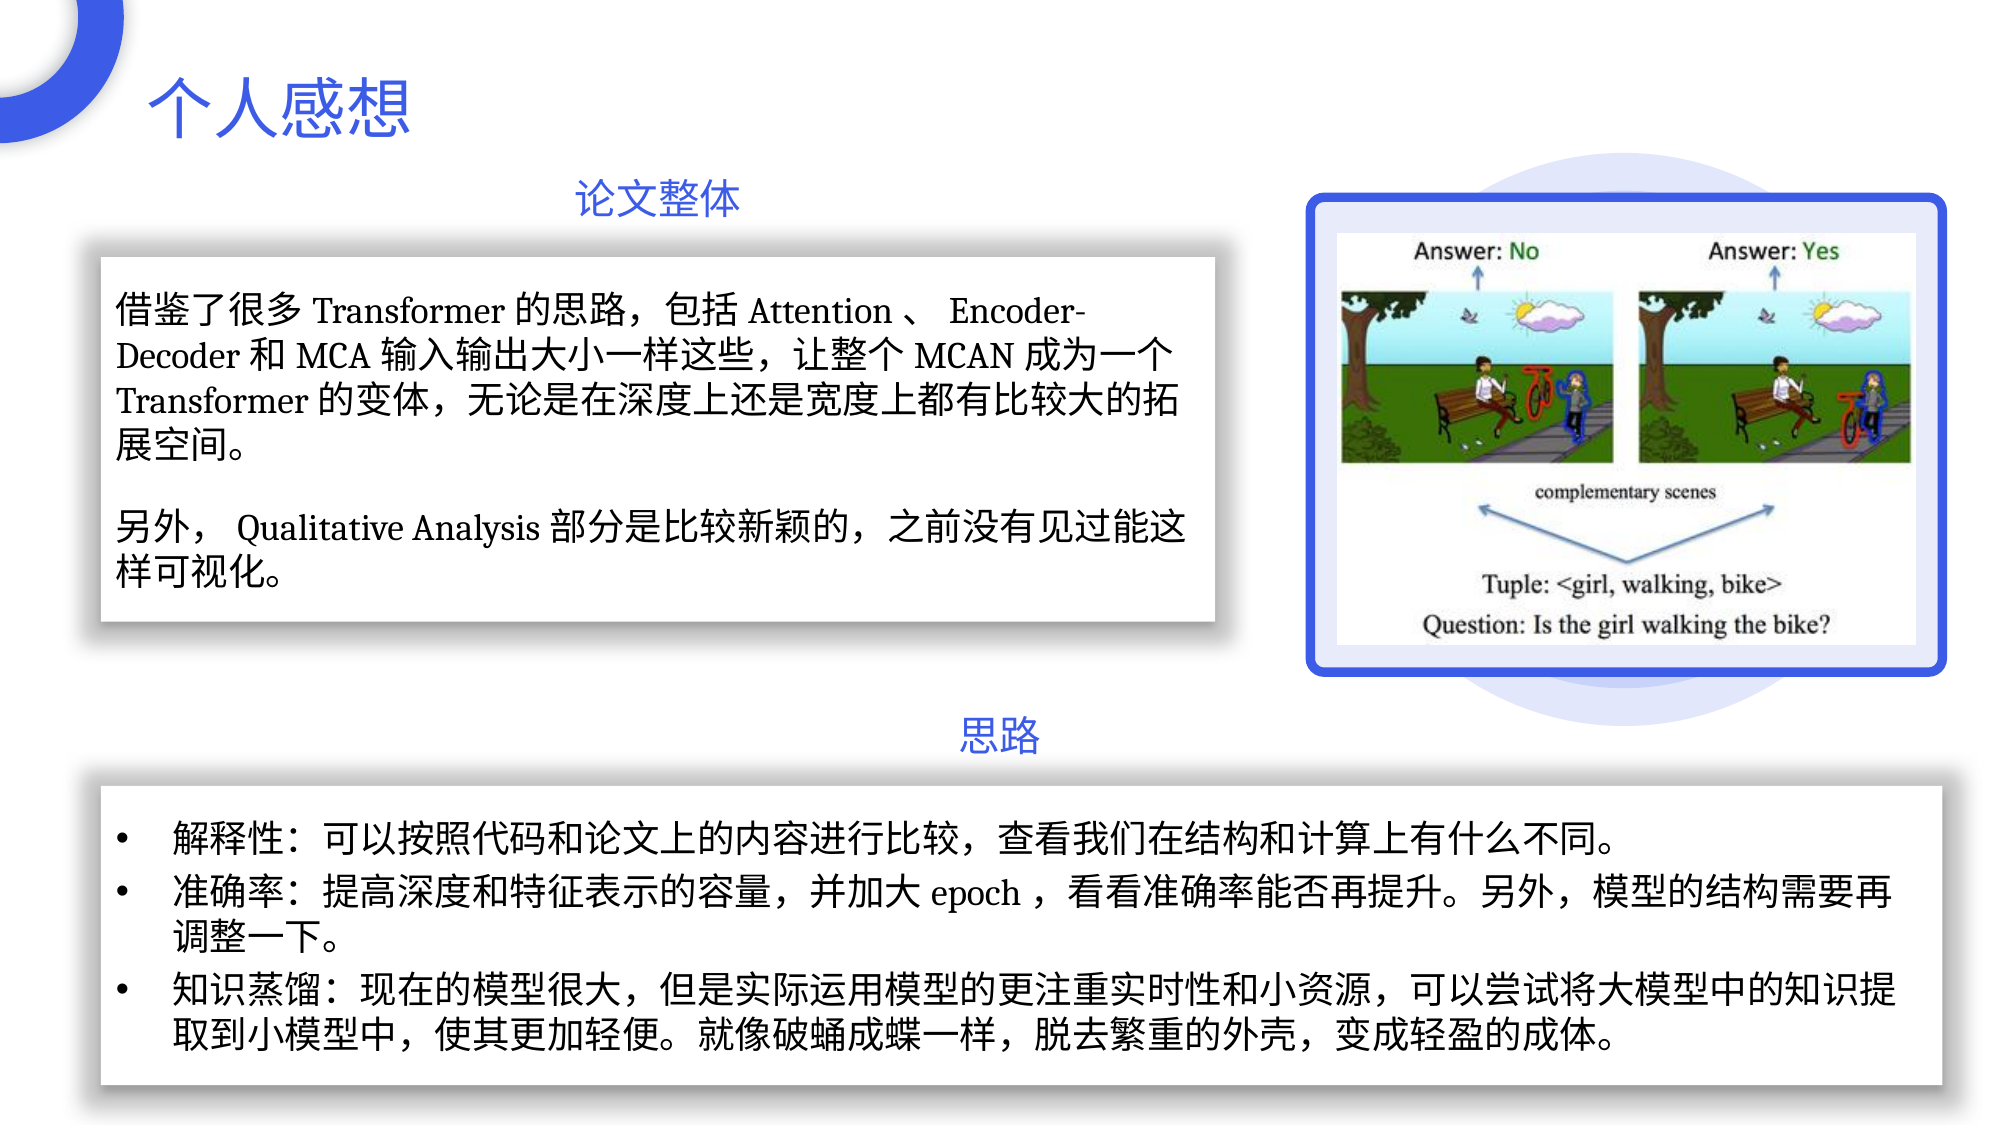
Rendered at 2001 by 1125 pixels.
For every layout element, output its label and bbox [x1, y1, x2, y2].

text_box [1337, 152, 1911, 197]
text_box [0, 0, 1373, 156]
text_box [100, 165, 1216, 622]
text_box [1337, 673, 1911, 702]
text_box [100, 702, 1943, 1086]
text_box [1310, 197, 1943, 673]
